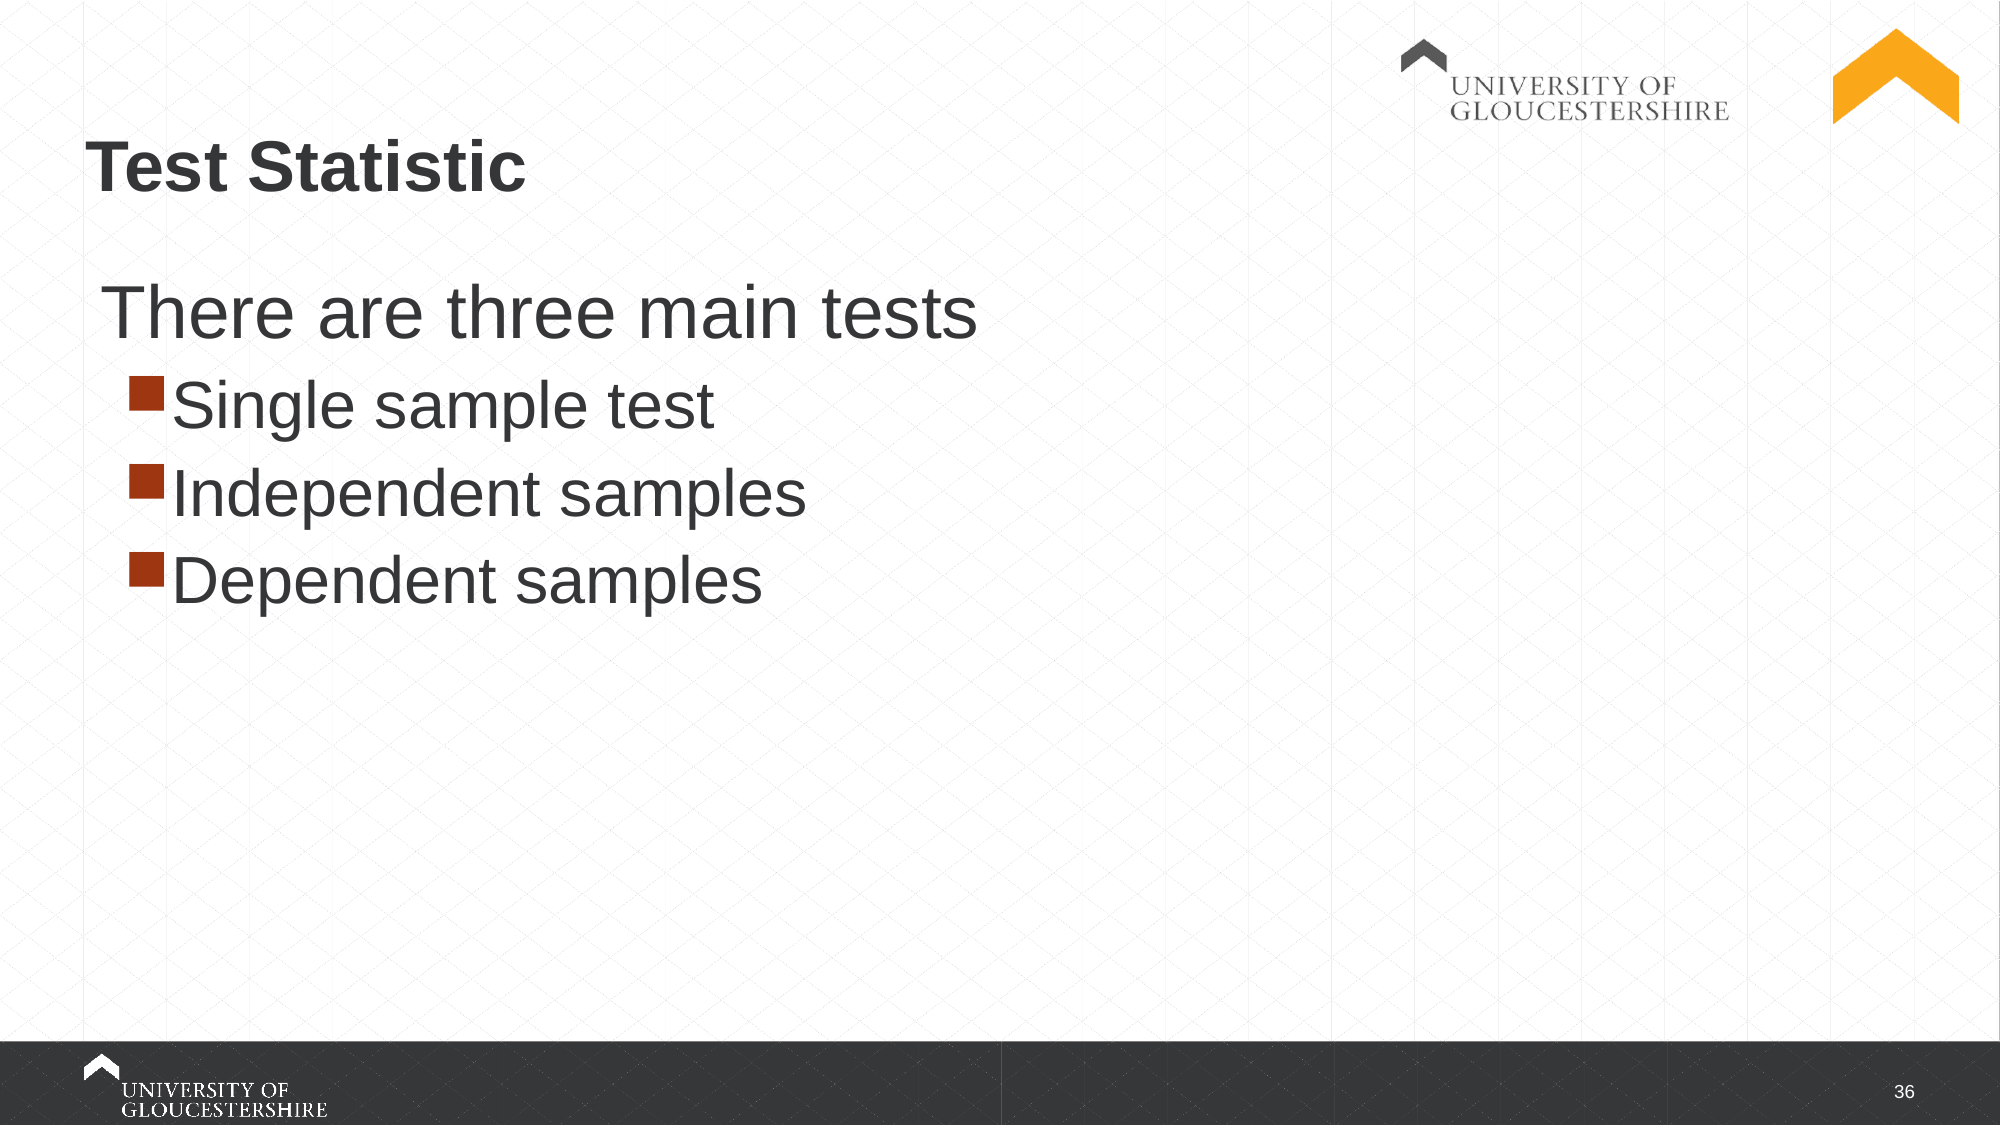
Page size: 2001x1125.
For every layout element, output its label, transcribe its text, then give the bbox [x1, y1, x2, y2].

list There are three main tests Single sample test Independent samples Dependent samples [85, 256, 1834, 973]
title Test Statistic [85, 138, 983, 256]
picture [0, 1, 2001, 1125]
